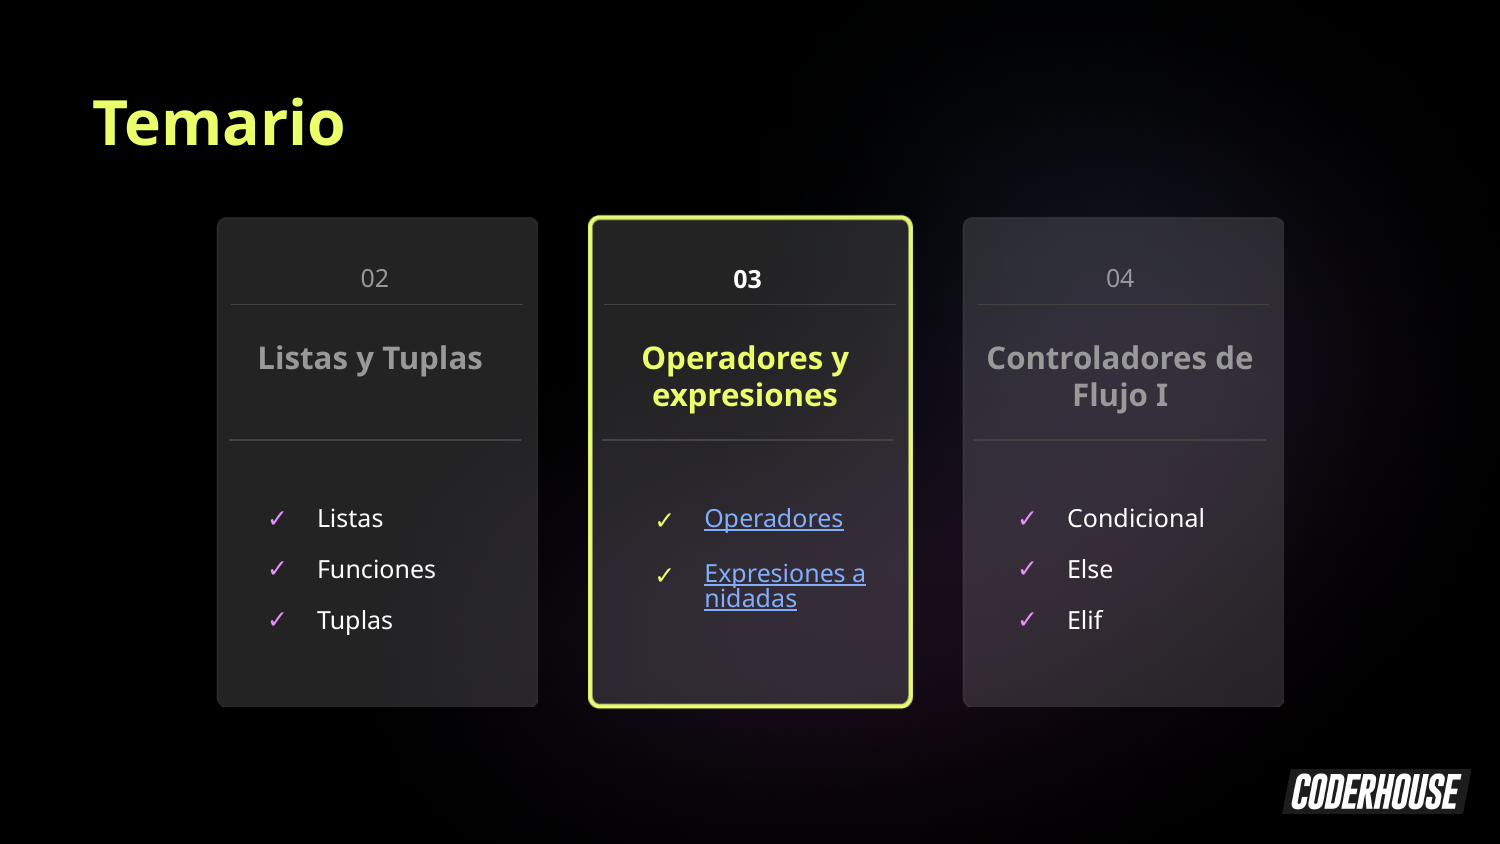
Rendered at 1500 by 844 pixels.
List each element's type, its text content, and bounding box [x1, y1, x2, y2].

picture [0, 0, 1500, 844]
text_box Temario [77, 76, 459, 175]
